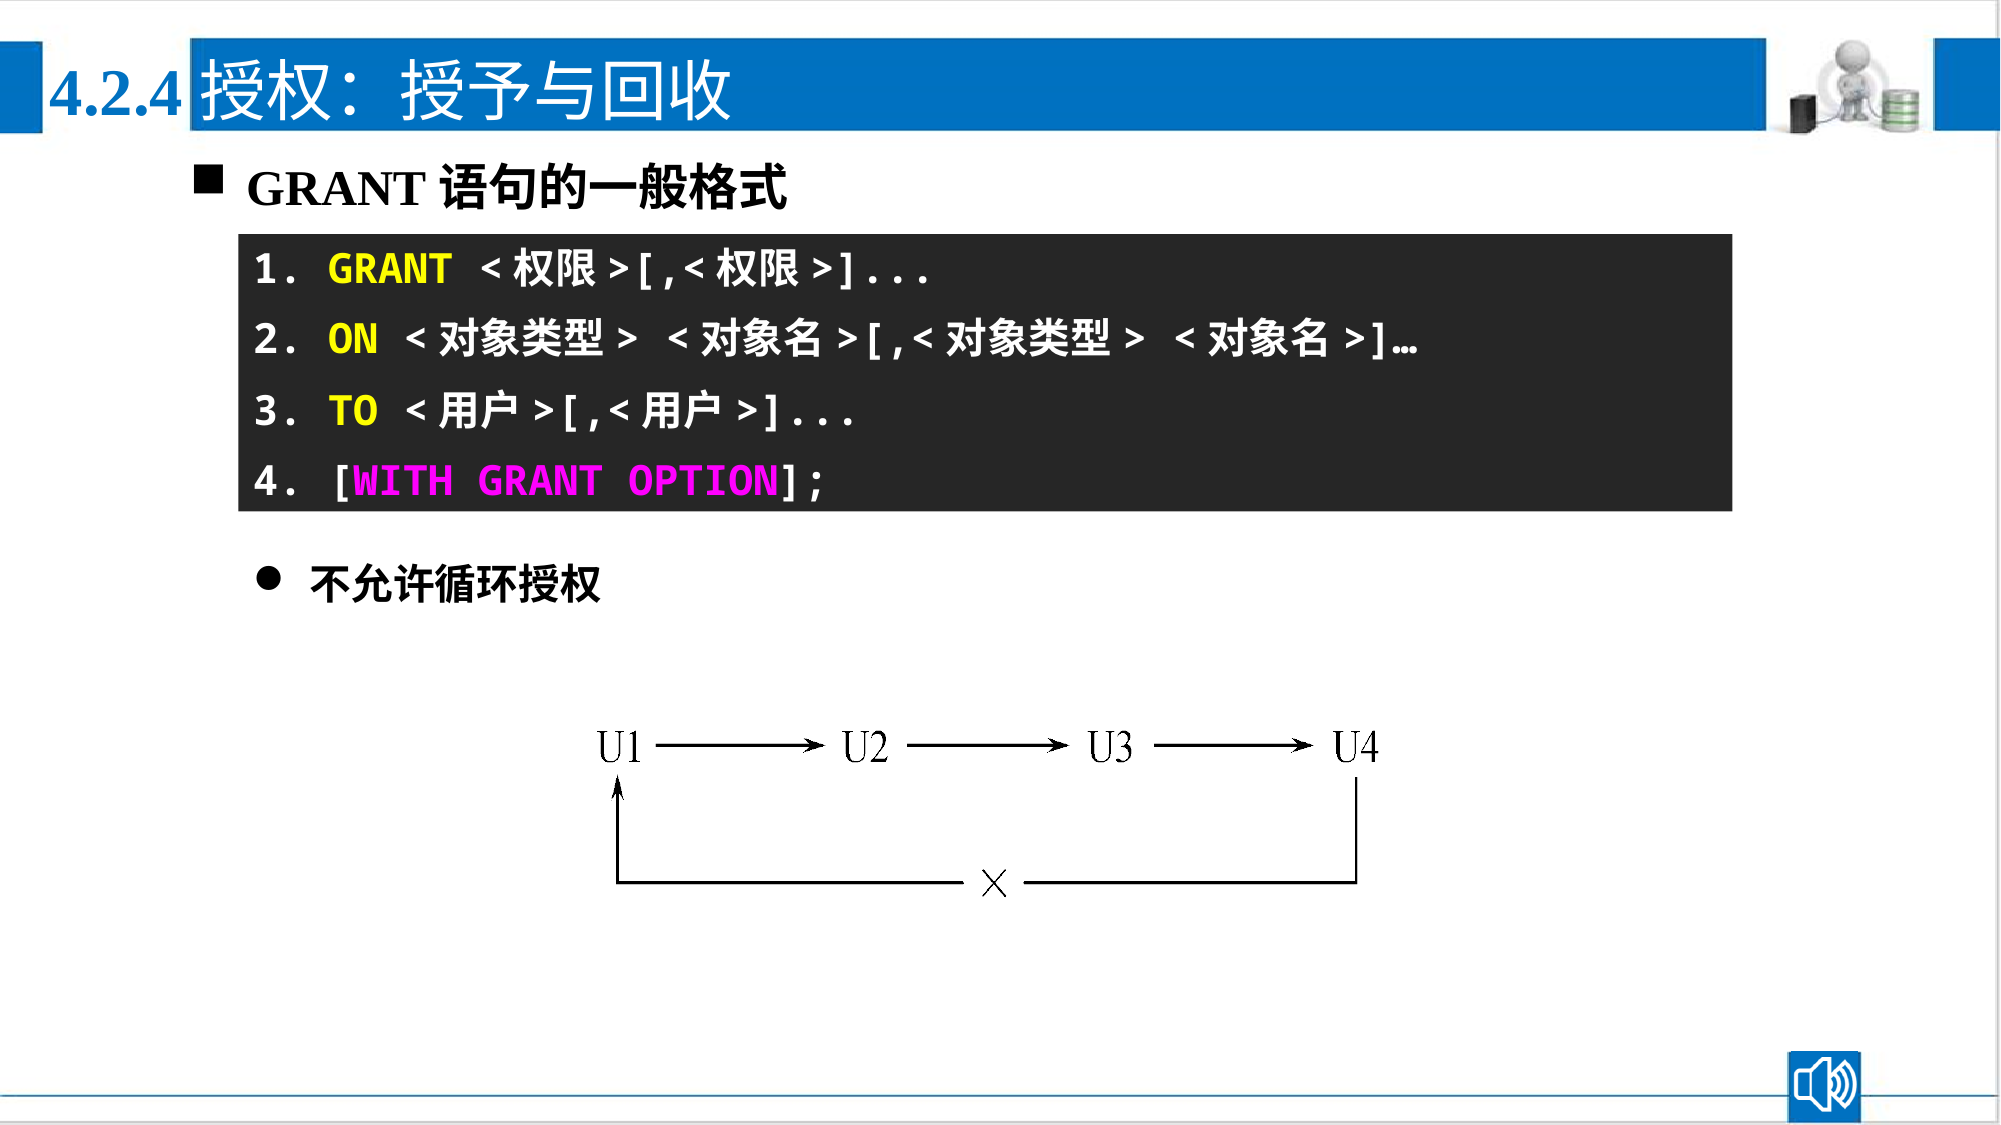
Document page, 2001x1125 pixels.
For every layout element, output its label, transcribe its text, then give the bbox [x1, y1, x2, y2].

text_box 4.2.4 [34, 41, 184, 136]
text_box GRANT <权限>[,<权限>]... ON <对象类型> <对象名>[,<对象类型> <对象名>]… TO <用户>[,<用户>]... [WITH GRANT OPTION]; [238, 234, 1733, 512]
text_box 不允许循环授权 [238, 550, 1751, 616]
text_box 授权：授予与回收 [184, 41, 1201, 136]
text_box GRANT语句的一般格式 [174, 148, 1331, 224]
picture [0, 0, 2001, 1125]
